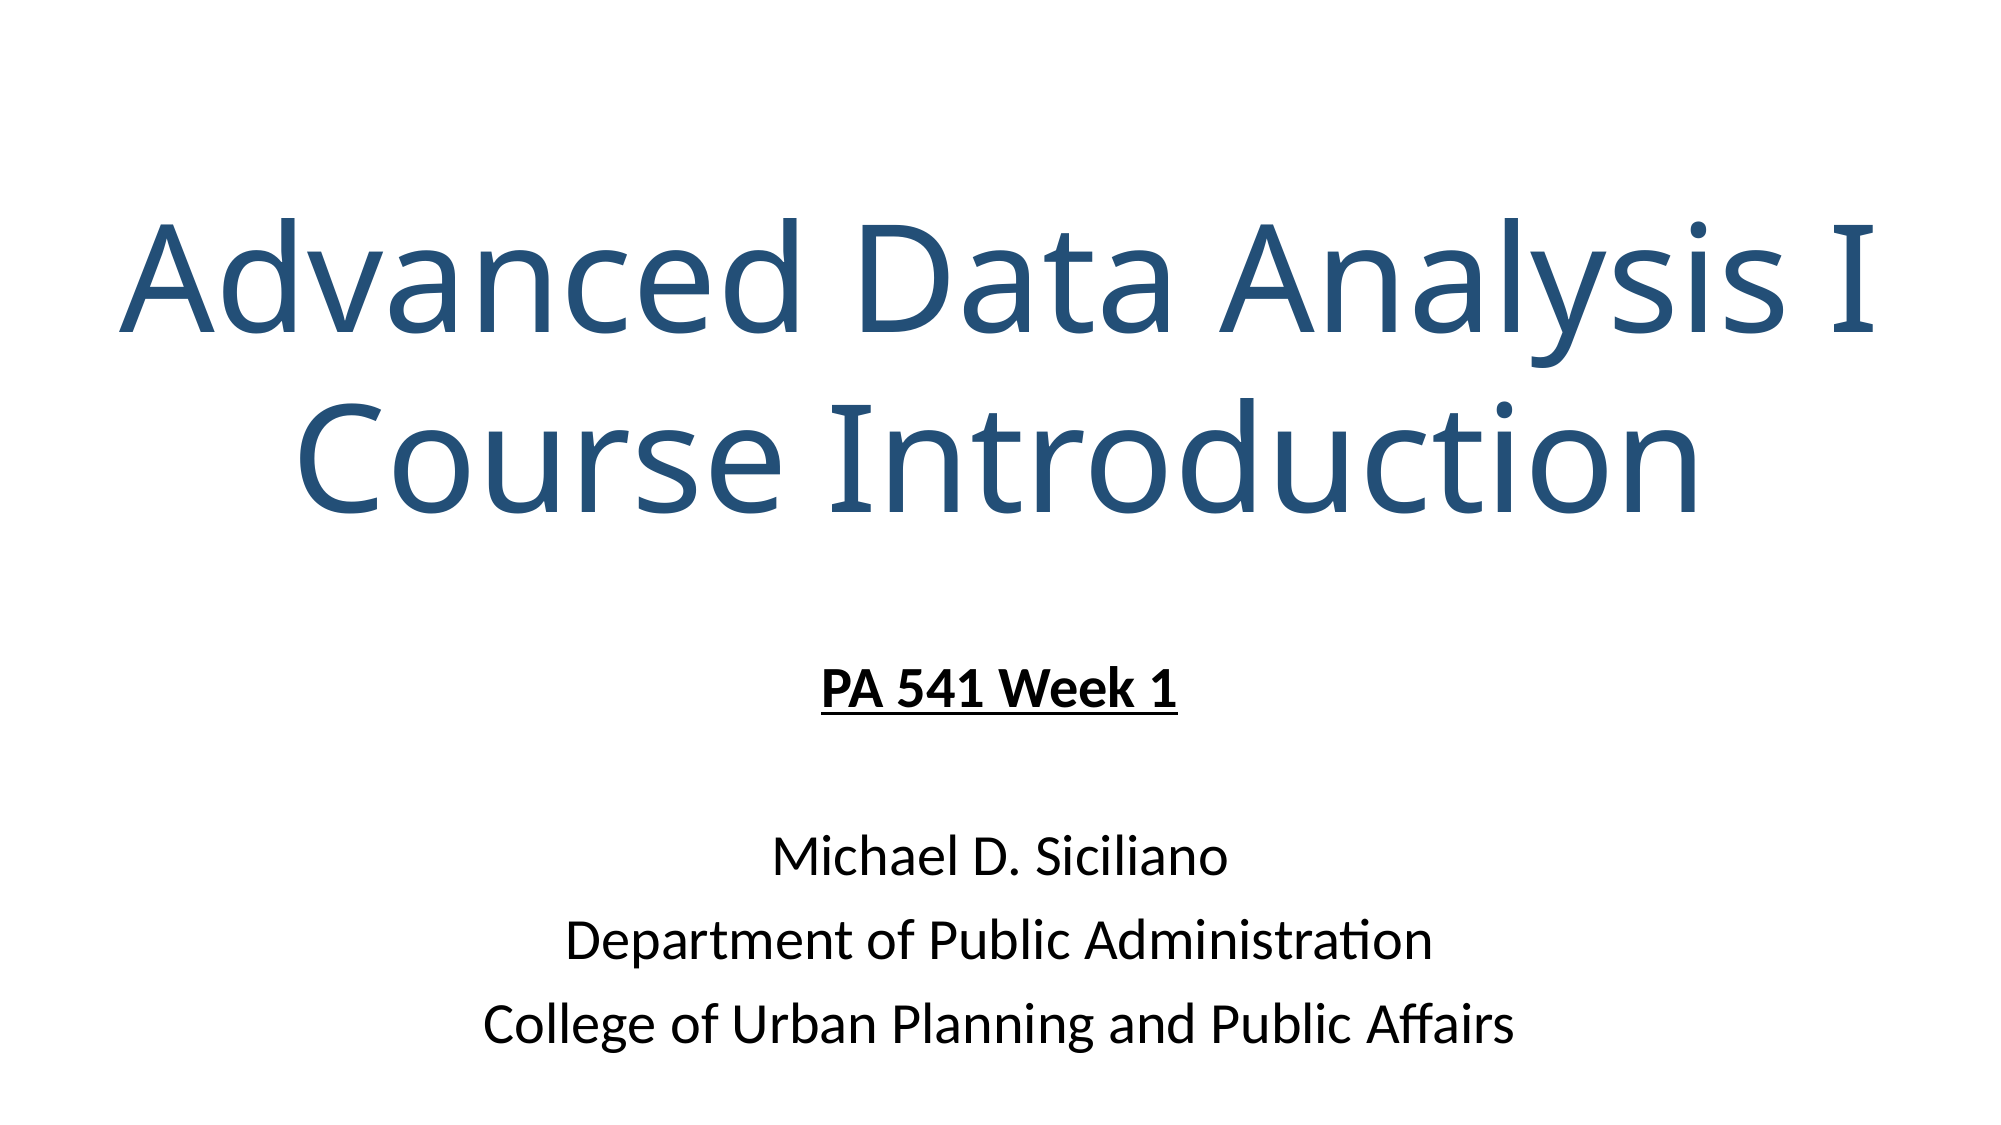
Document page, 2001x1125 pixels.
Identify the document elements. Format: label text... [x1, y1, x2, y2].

text_box Advanced Data Analysis I Course Introduction [98, 174, 1902, 417]
text_box PA 541 Week 1 Michael D. Siciliano Department of Public Administration College of Urban Planning and Public Affairs [249, 650, 1750, 1027]
